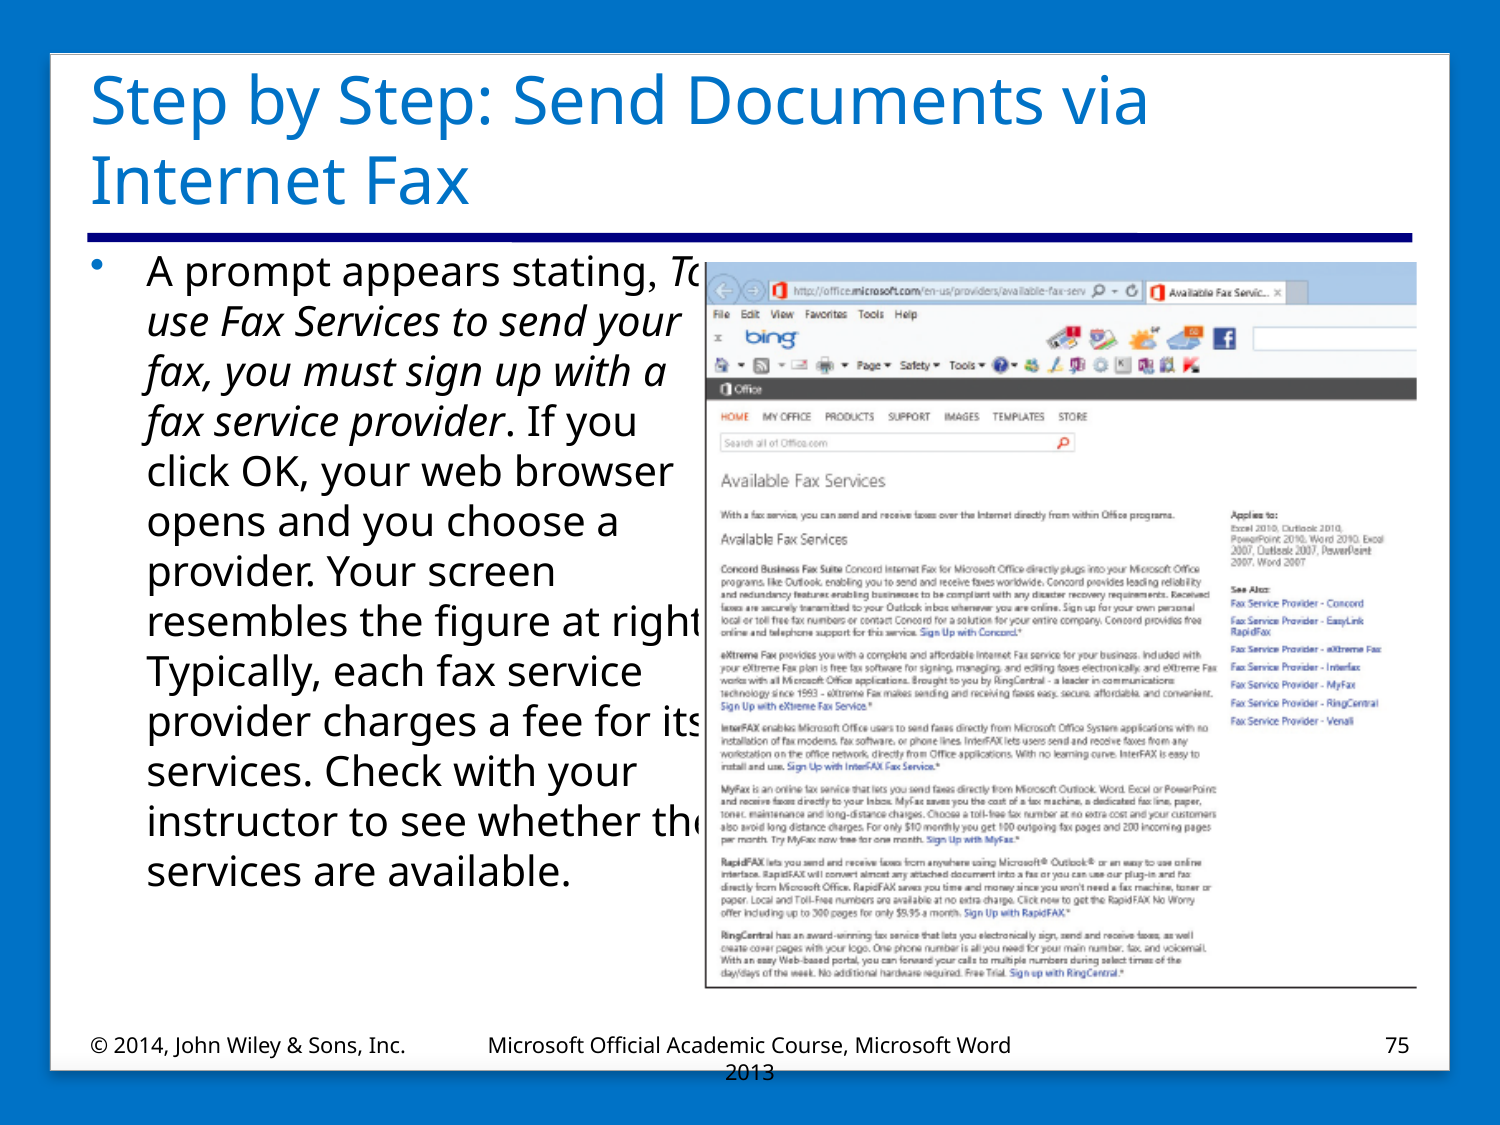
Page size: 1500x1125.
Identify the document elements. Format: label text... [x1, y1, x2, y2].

list A prompt appears stating, To use Fax Services to send your fax, you must sign up with a fax service provider. If you click OK, your web browser opens and you choose a provider. Your screen resembles the figure at right. Typically, each fax service provider charges a fee for its services. Check with your instructor to see whether the services are available. [75, 237, 1425, 1063]
slide_number © 2014, John Wiley & Sons, Inc. [74, 1024, 426, 1103]
slide_number 75 [1074, 1024, 1426, 1103]
picture [698, 262, 1417, 1011]
footer Microsoft Official Academic Course, Microsoft Word 2013 [449, 1024, 1051, 1103]
title Step by Step: Send Documents via Internet Fax [74, 74, 1426, 226]
